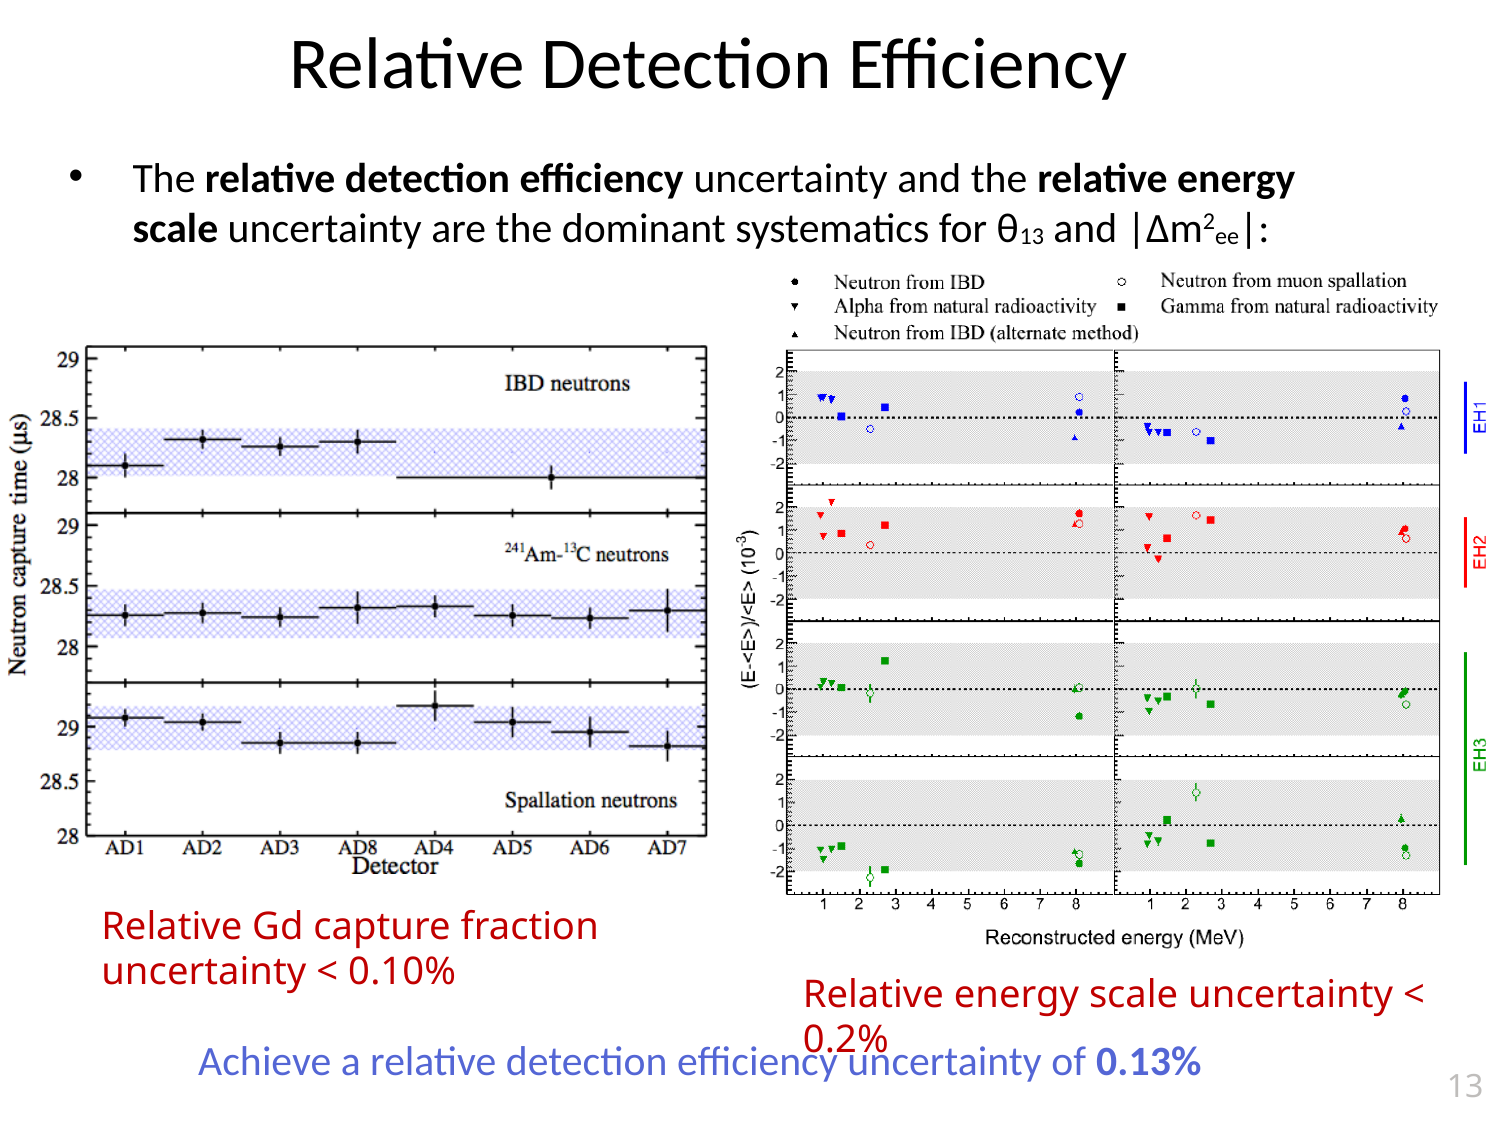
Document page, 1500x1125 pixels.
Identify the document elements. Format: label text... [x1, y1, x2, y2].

slide_number 13 [1425, 1055, 1499, 1119]
text_box The relative detection efficiency uncertainty and the relative energy scale uncertainty are the dominant systematics for θ13 and |Δm2ee|: [62, 144, 1385, 257]
picture [0, 254, 1500, 965]
text_box Achieve a relative detection efficiency uncertainty of 0.13% [192, 1028, 1403, 1090]
text_box Relative Gd capture fraction uncertainty < 0.10% [96, 893, 650, 1000]
text_box Relative Detection Efficiency [283, 9, 1135, 109]
text_box Relative energy scale uncertainty < 0.2% [797, 965, 1451, 1068]
